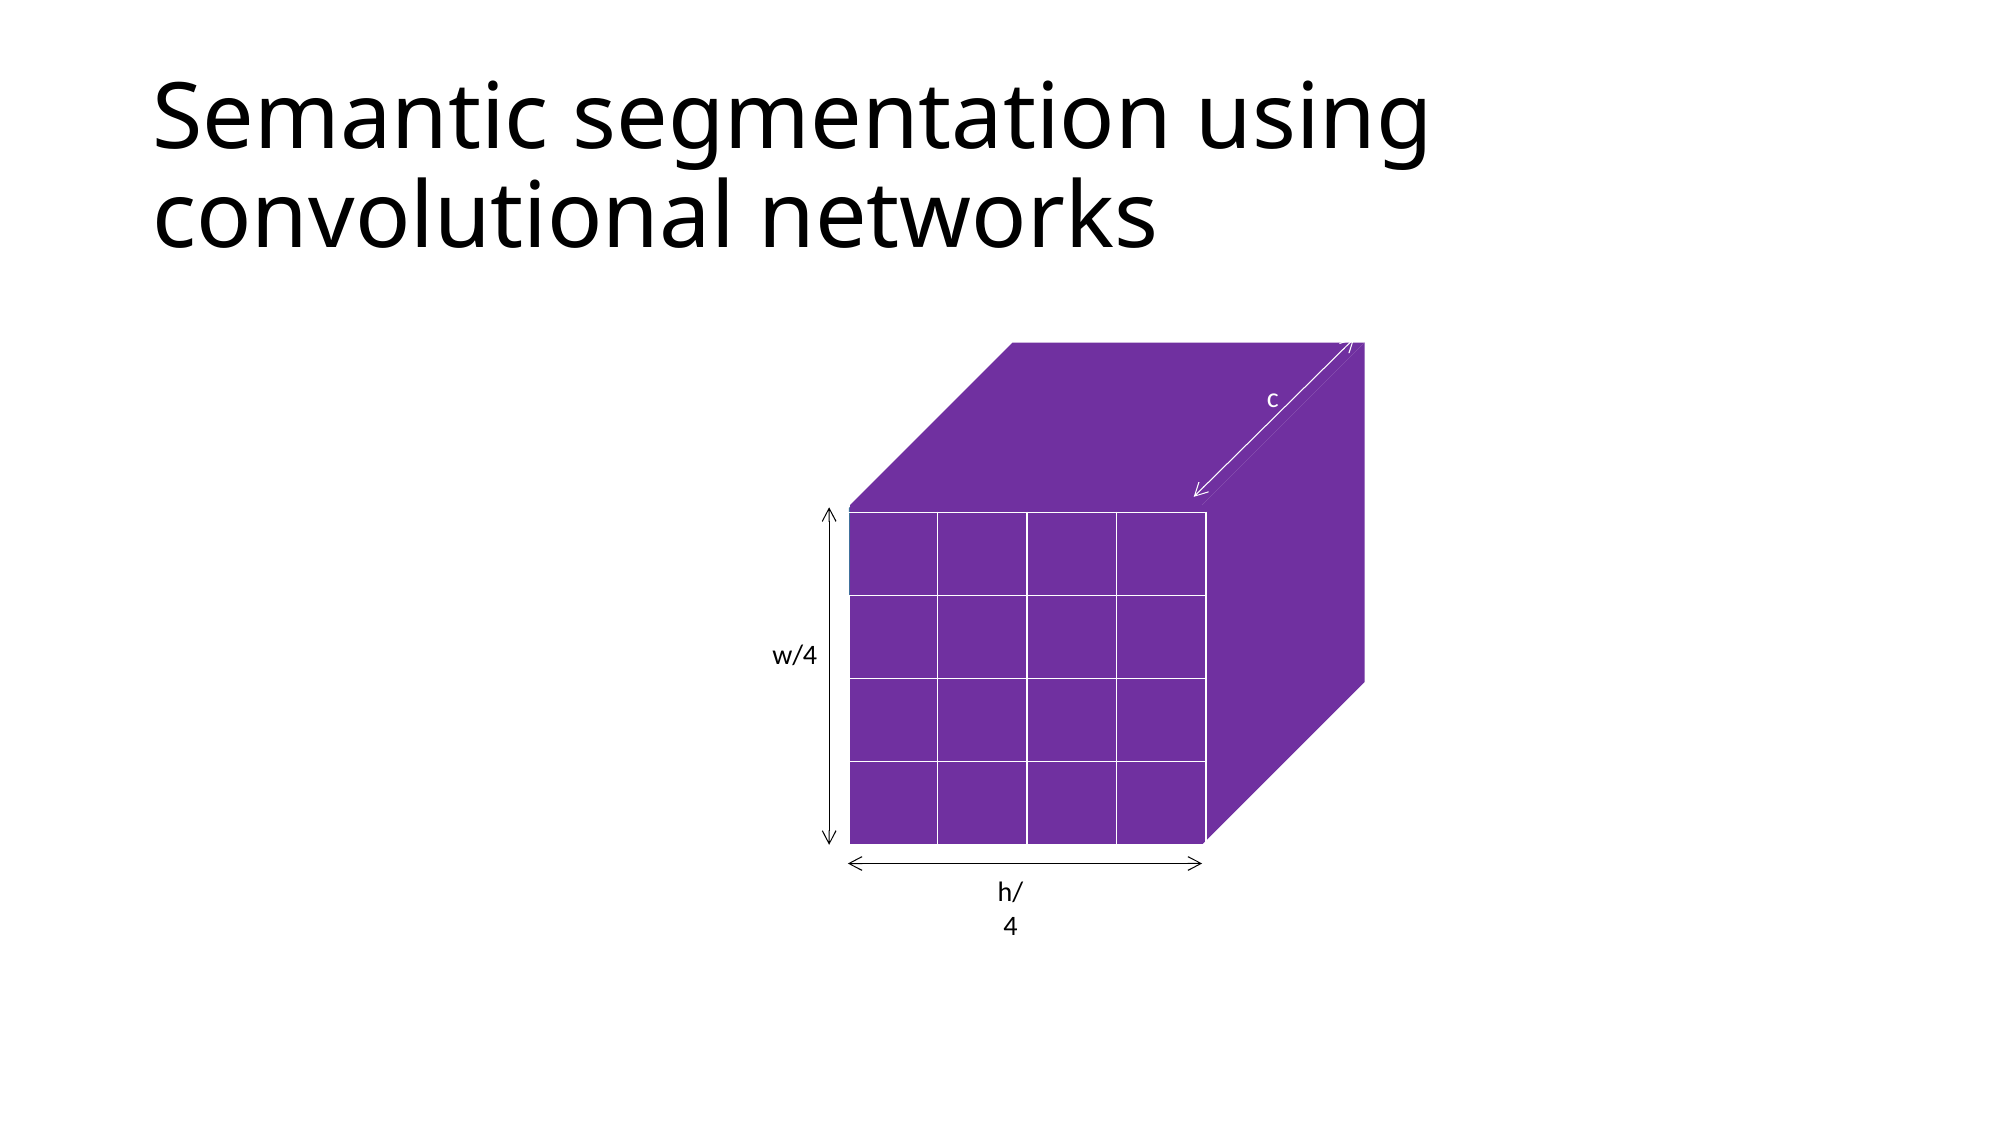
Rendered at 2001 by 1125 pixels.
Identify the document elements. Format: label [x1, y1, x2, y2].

table_cell [938, 762, 1026, 844]
table_cell [1117, 762, 1205, 844]
table_cell [1028, 679, 1116, 761]
table_cell [938, 679, 1026, 761]
table_header [1117, 513, 1205, 595]
text_box [978, 865, 1043, 948]
table_cell [1028, 762, 1116, 844]
text_box [756, 507, 834, 845]
table_cell [849, 596, 937, 678]
table_cell [849, 762, 937, 844]
table_cell [938, 596, 1026, 678]
table_cell [849, 679, 937, 761]
table_header [1028, 513, 1116, 595]
table_cell [1117, 596, 1205, 678]
title [137, 59, 1863, 278]
table_header [938, 513, 1026, 595]
table_cell [1028, 596, 1116, 678]
text_box [849, 338, 1365, 840]
table_cell [1117, 679, 1205, 761]
table_header [849, 513, 937, 595]
